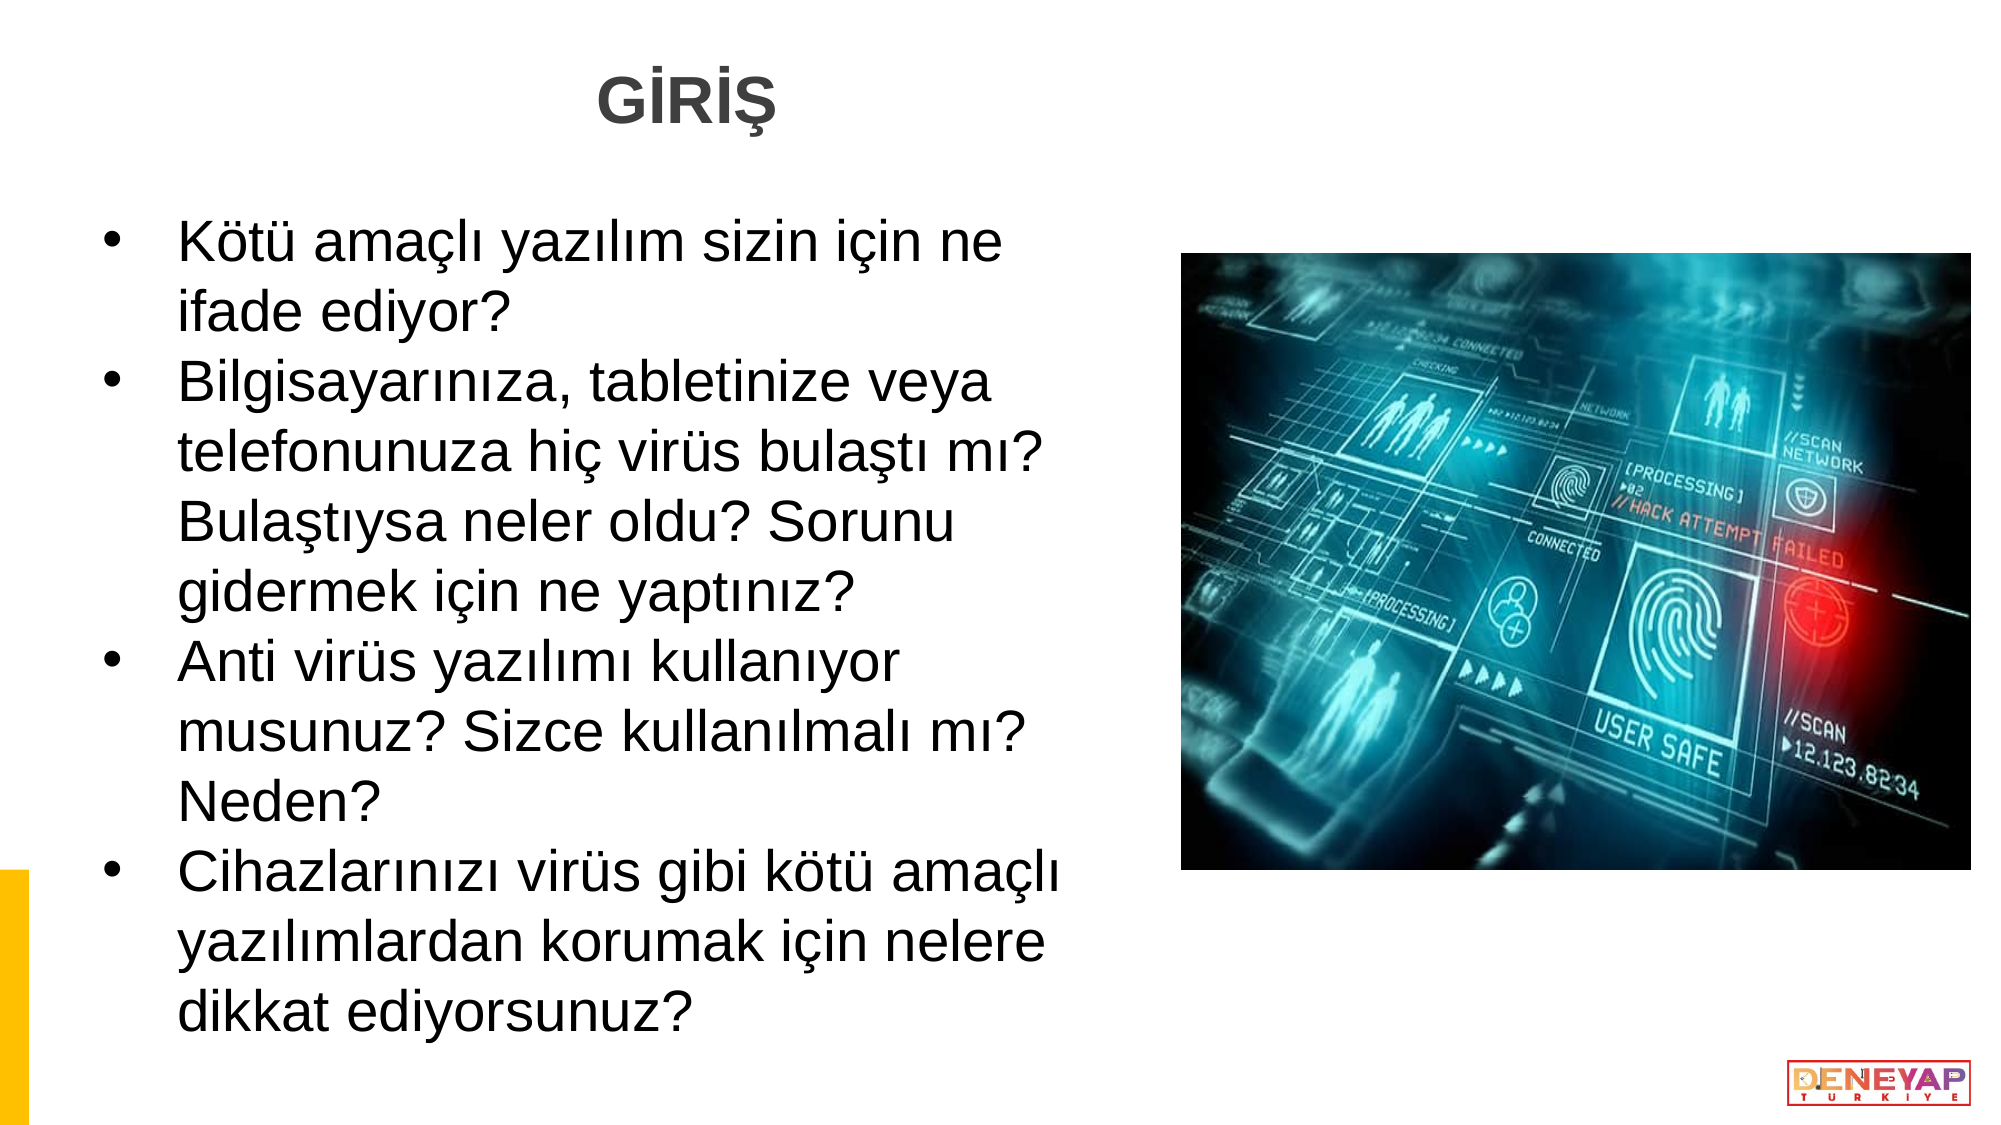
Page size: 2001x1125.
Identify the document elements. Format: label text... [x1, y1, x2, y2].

text_box GİRİŞ [0, 49, 1375, 145]
text_box Kötü amaçlı yazılım sizin için ne ifade ediyor? Bilgisayarınıza, tabletinize veya telefonunuza hiç virüs bulaştı mı? Bulaştıysa neler oldu? Sorunu gidermek için ne yaptınız? Anti virüs yazılımı kullanıyor musunuz? Sizce kullanılmalı mı? Neden? Cihazlarınızı virüs gibi kötü amaçlı yazılımlardan korumak için nelere dikkat ediyorsunuz? [87, 196, 1140, 1051]
picture [1787, 1059, 1971, 1106]
text_box [0, 869, 29, 1125]
picture [1181, 253, 1971, 870]
